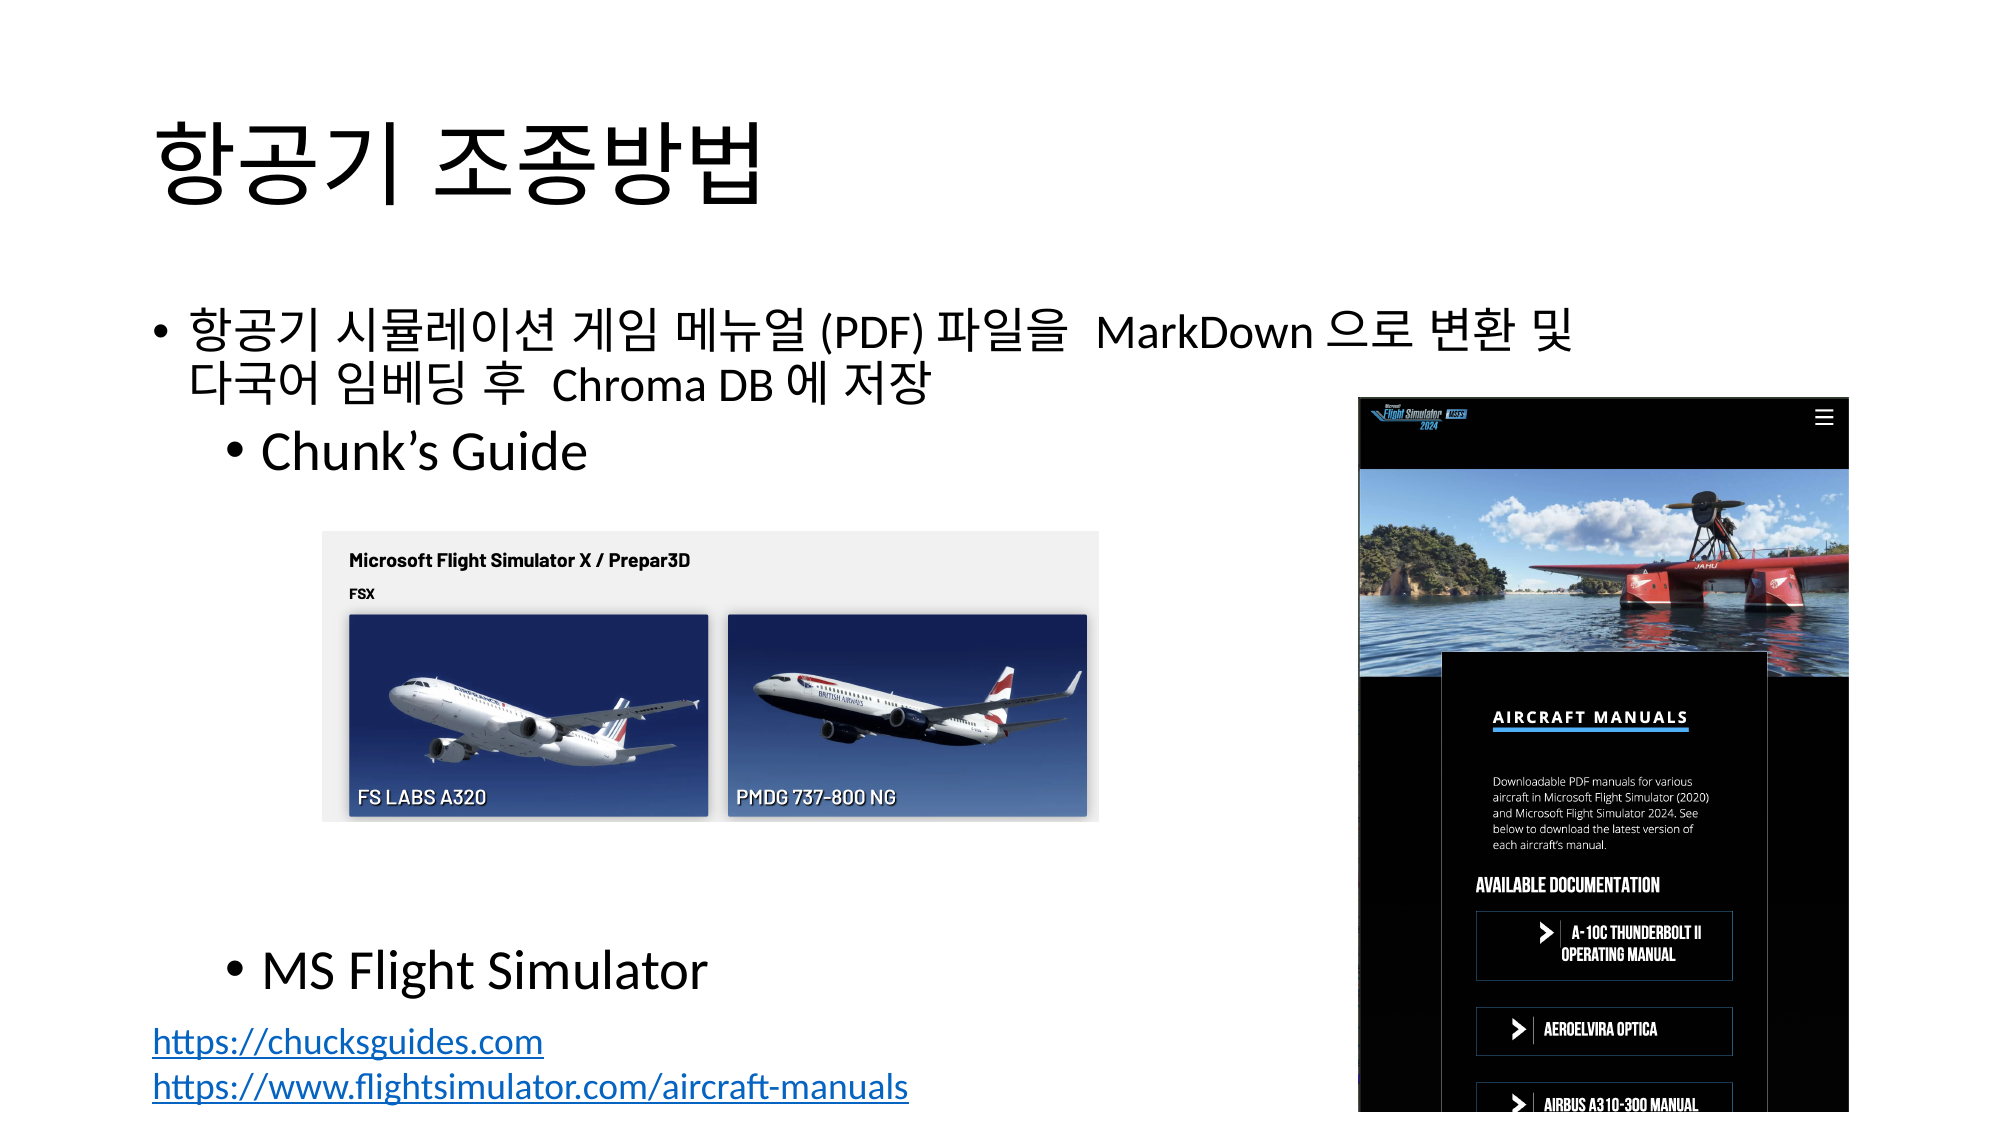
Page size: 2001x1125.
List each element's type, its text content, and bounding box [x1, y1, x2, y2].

title 항공기 조종방법 [137, 59, 1863, 278]
picture [322, 531, 1099, 822]
picture [1358, 397, 1849, 1112]
text_box https://chucksguides.com https://www.flightsimulator.com/aircraft-manuals [137, 1009, 1138, 1125]
list 항공기 시뮬레이션 게임 메뉴얼(PDF)파일을 MarkDown으로 변환 및 다국어 임베딩 후 Chroma DB에 저장 Chunk’s Guide MS Flight Simulator [137, 299, 1705, 1014]
